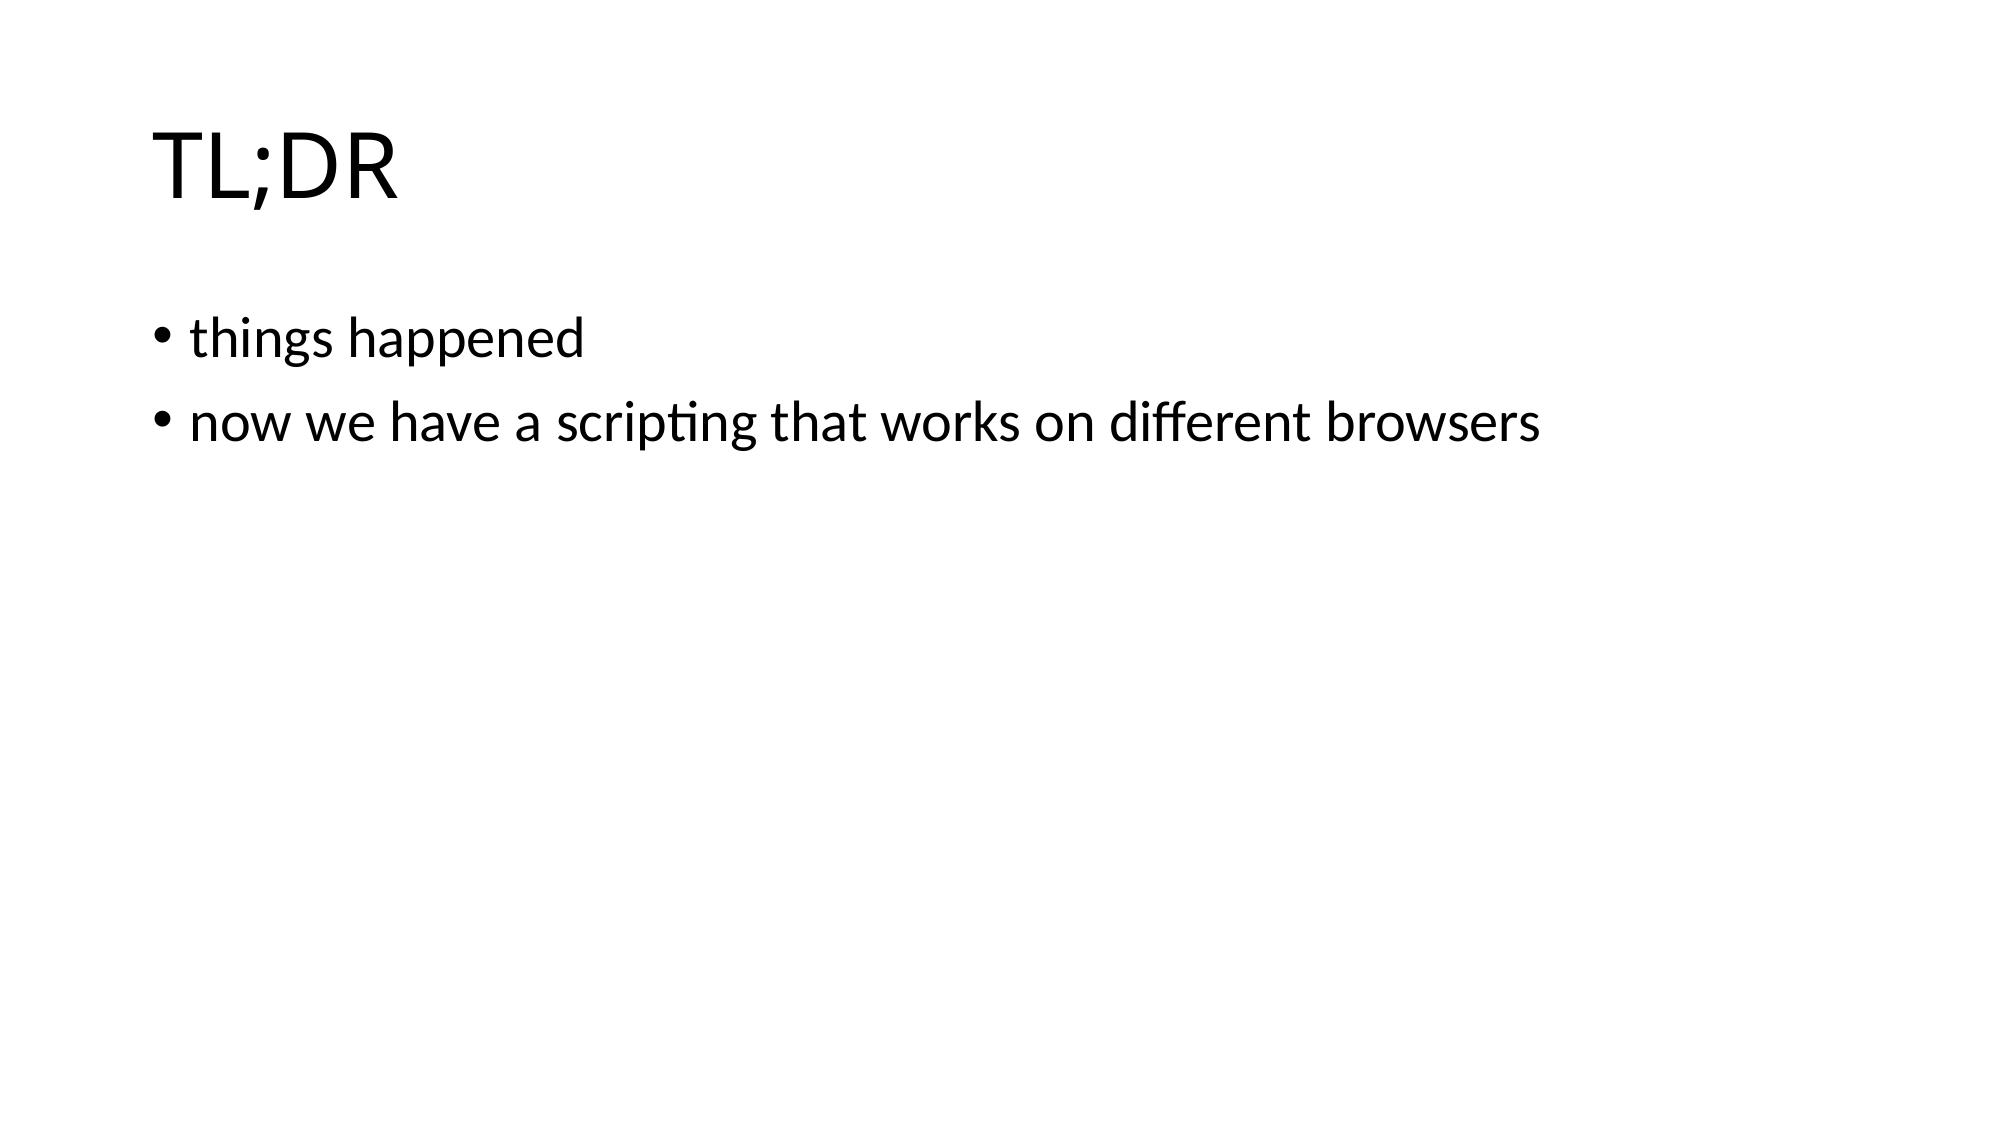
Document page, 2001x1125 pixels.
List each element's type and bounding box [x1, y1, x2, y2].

text_box [0, 0, 2000, 1125]
